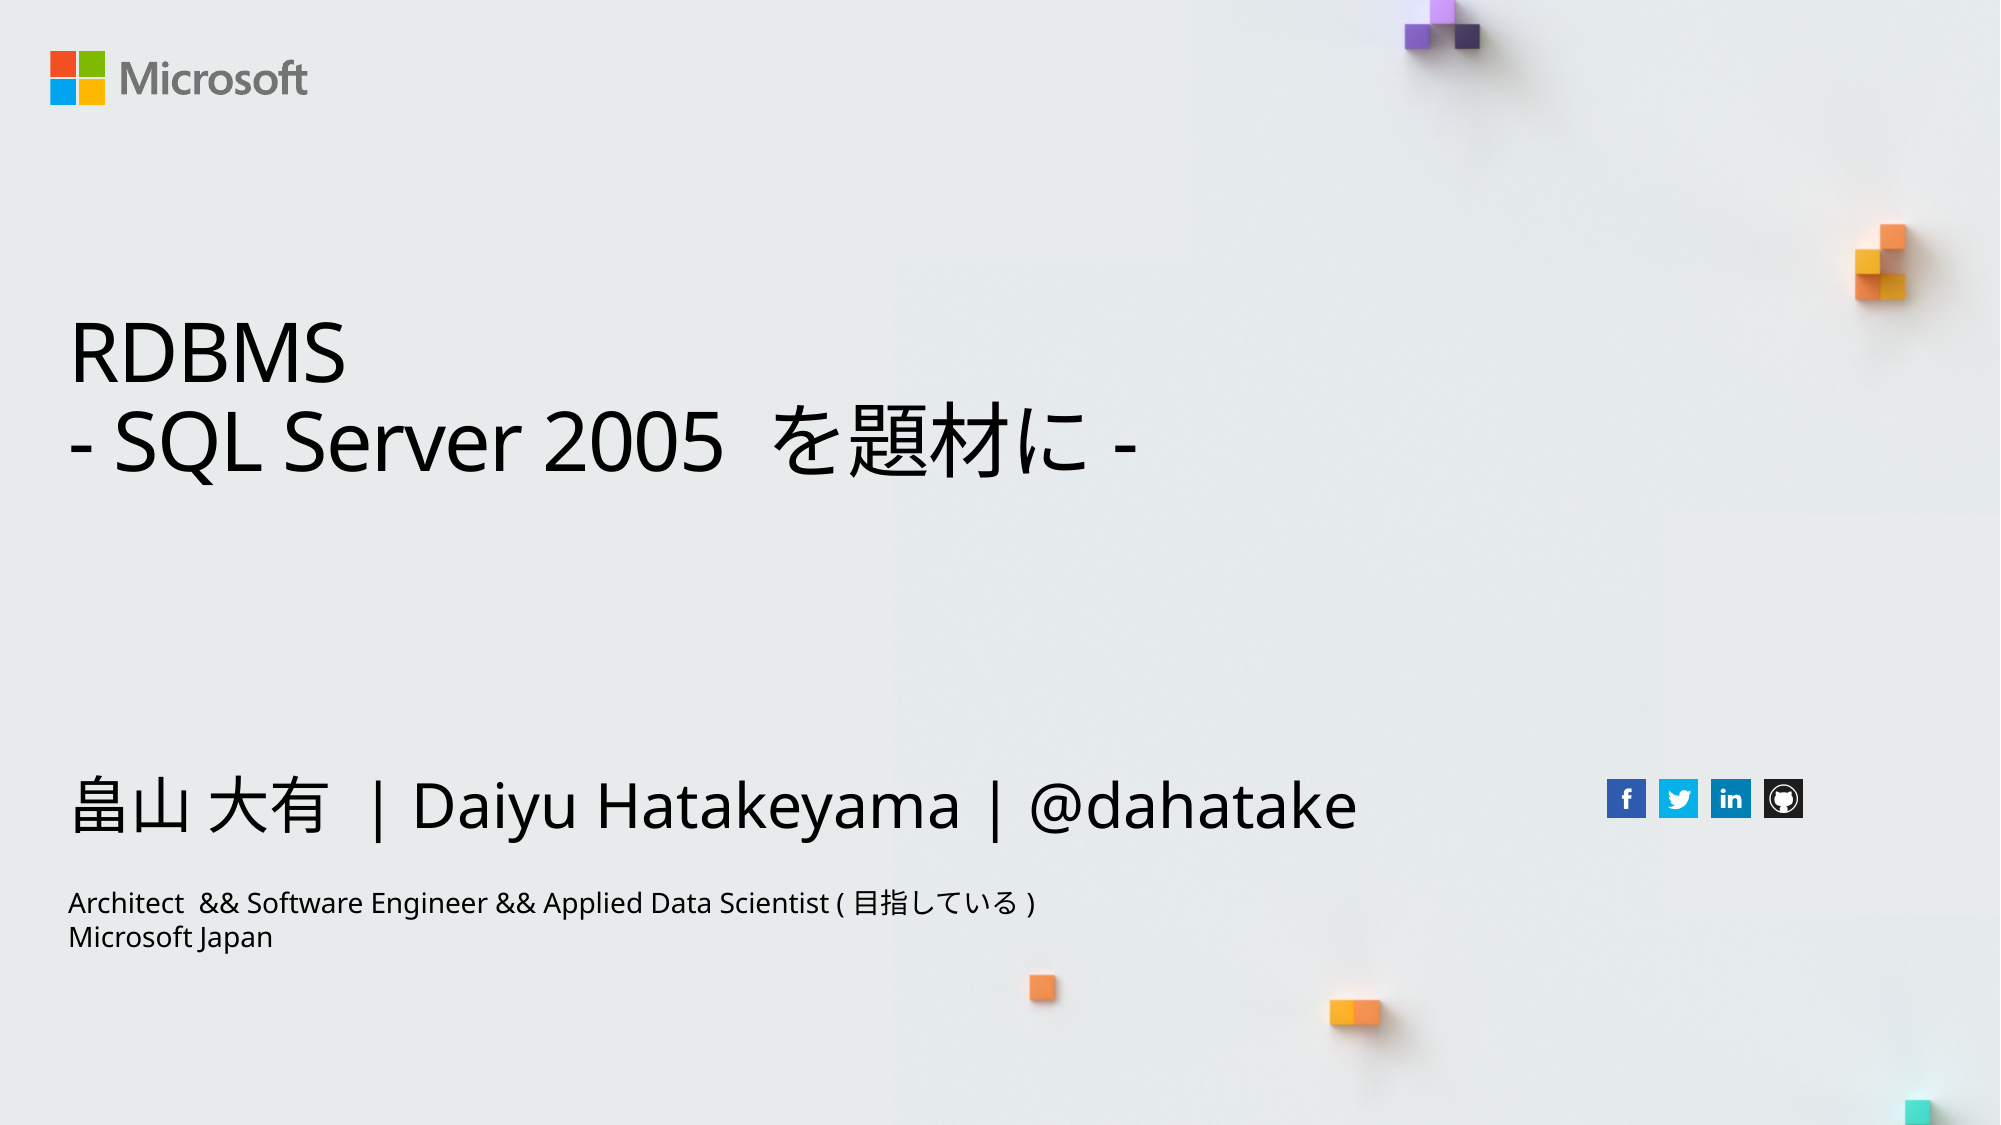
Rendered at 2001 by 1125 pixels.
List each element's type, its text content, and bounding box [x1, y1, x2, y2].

list Architect && Software Engineer && Applied Data Scientist (目指している) Microsoft Japan [44, 867, 1662, 984]
picture [1669, 791, 1690, 809]
picture [892, 0, 2000, 778]
picture [892, 819, 2000, 1125]
picture [1764, 779, 1803, 819]
title RDBMS - SQL Server 2005 を題材に- [44, 296, 1662, 591]
list 畠山 大有 | Daiyu Hatakeyama | @dahatake [44, 743, 1662, 860]
picture [1721, 796, 1725, 807]
picture [1728, 795, 1741, 807]
picture [1606, 779, 1646, 819]
